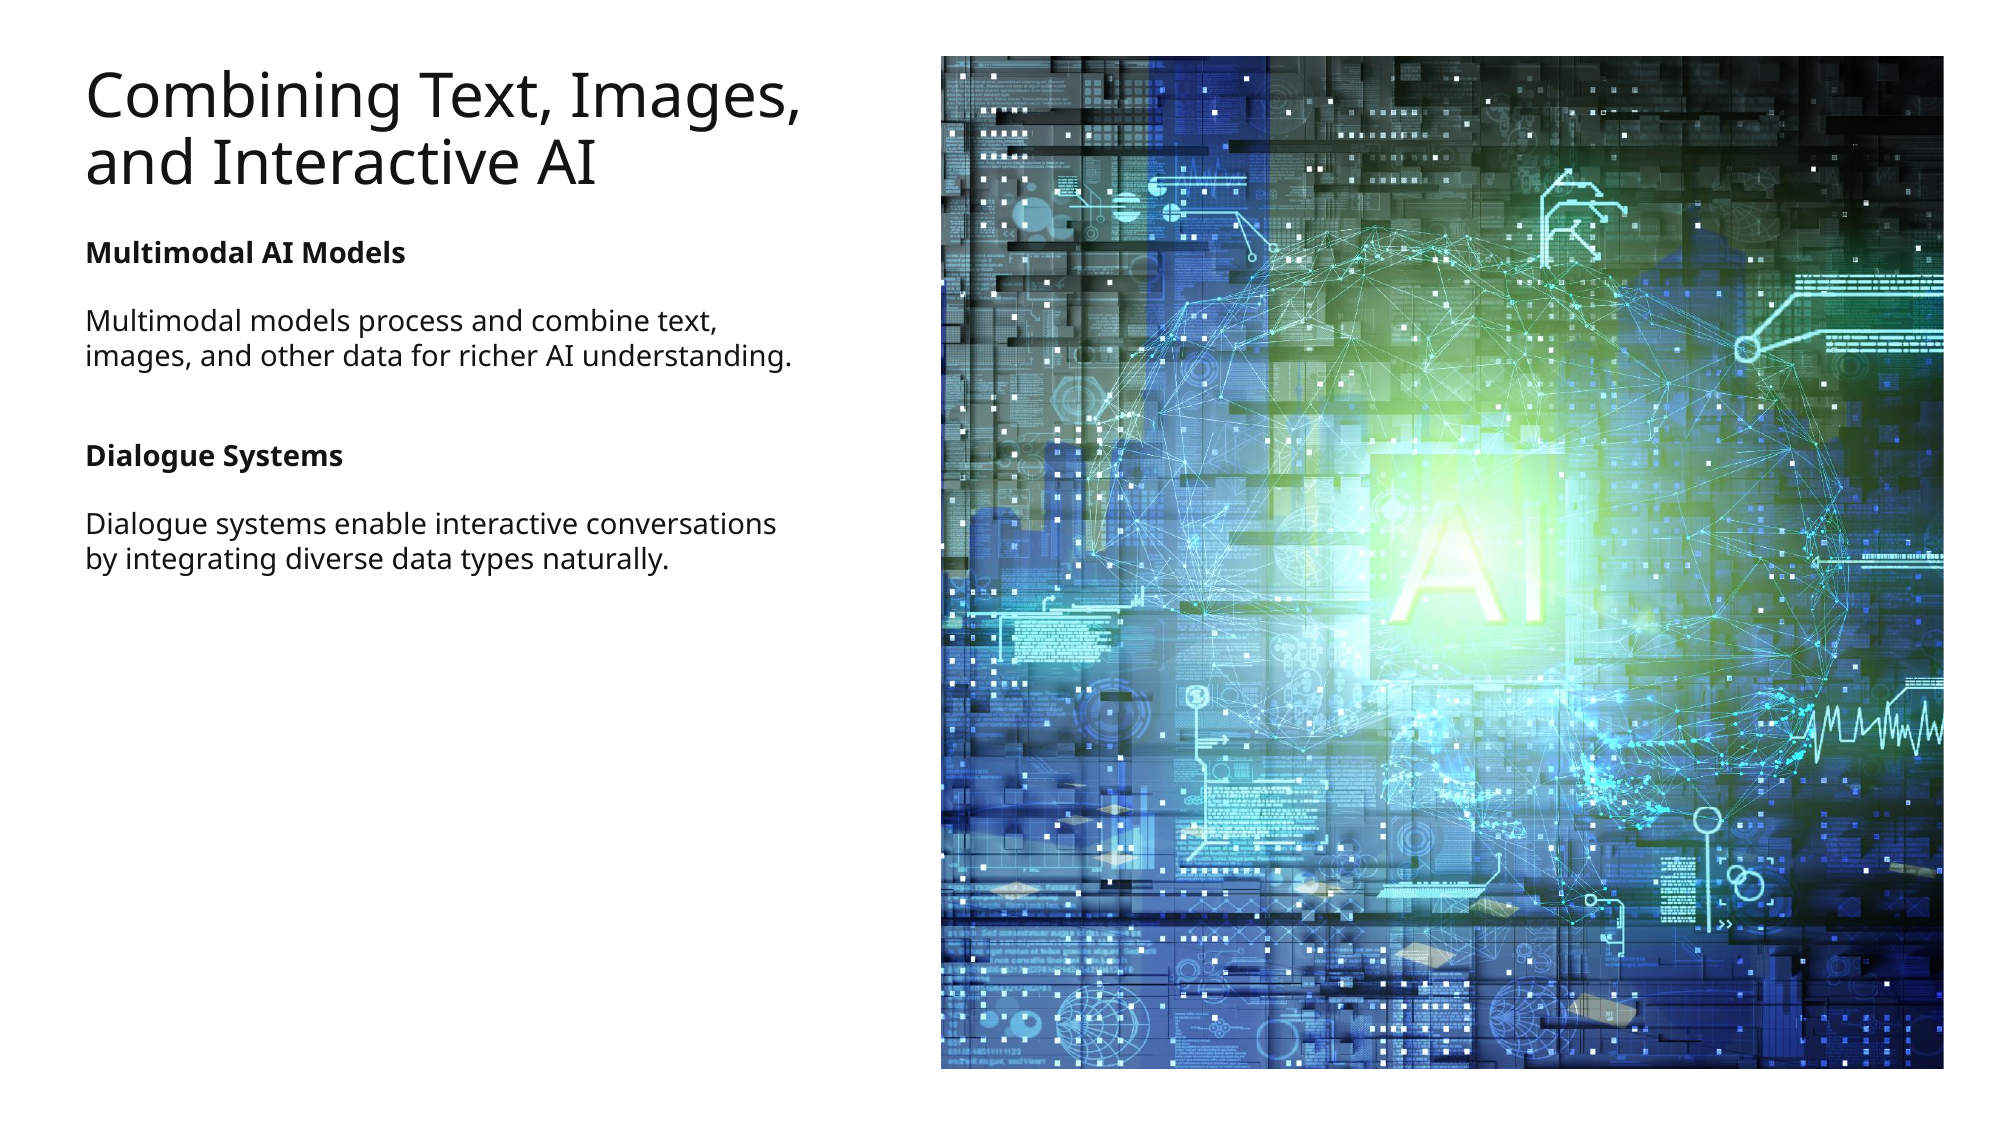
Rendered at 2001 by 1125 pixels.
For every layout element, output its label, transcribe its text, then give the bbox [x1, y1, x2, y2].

picture [941, 56, 1944, 1069]
text_box Multimodal AI Models Multimodal models process and combine text, images, and other data for richer AI understanding. Dialogue Systems Dialogue systems enable interactive conversations by integrating diverse data types naturally. [70, 226, 821, 1044]
title Combining Text, Images, and Interactive AI [70, 52, 821, 206]
